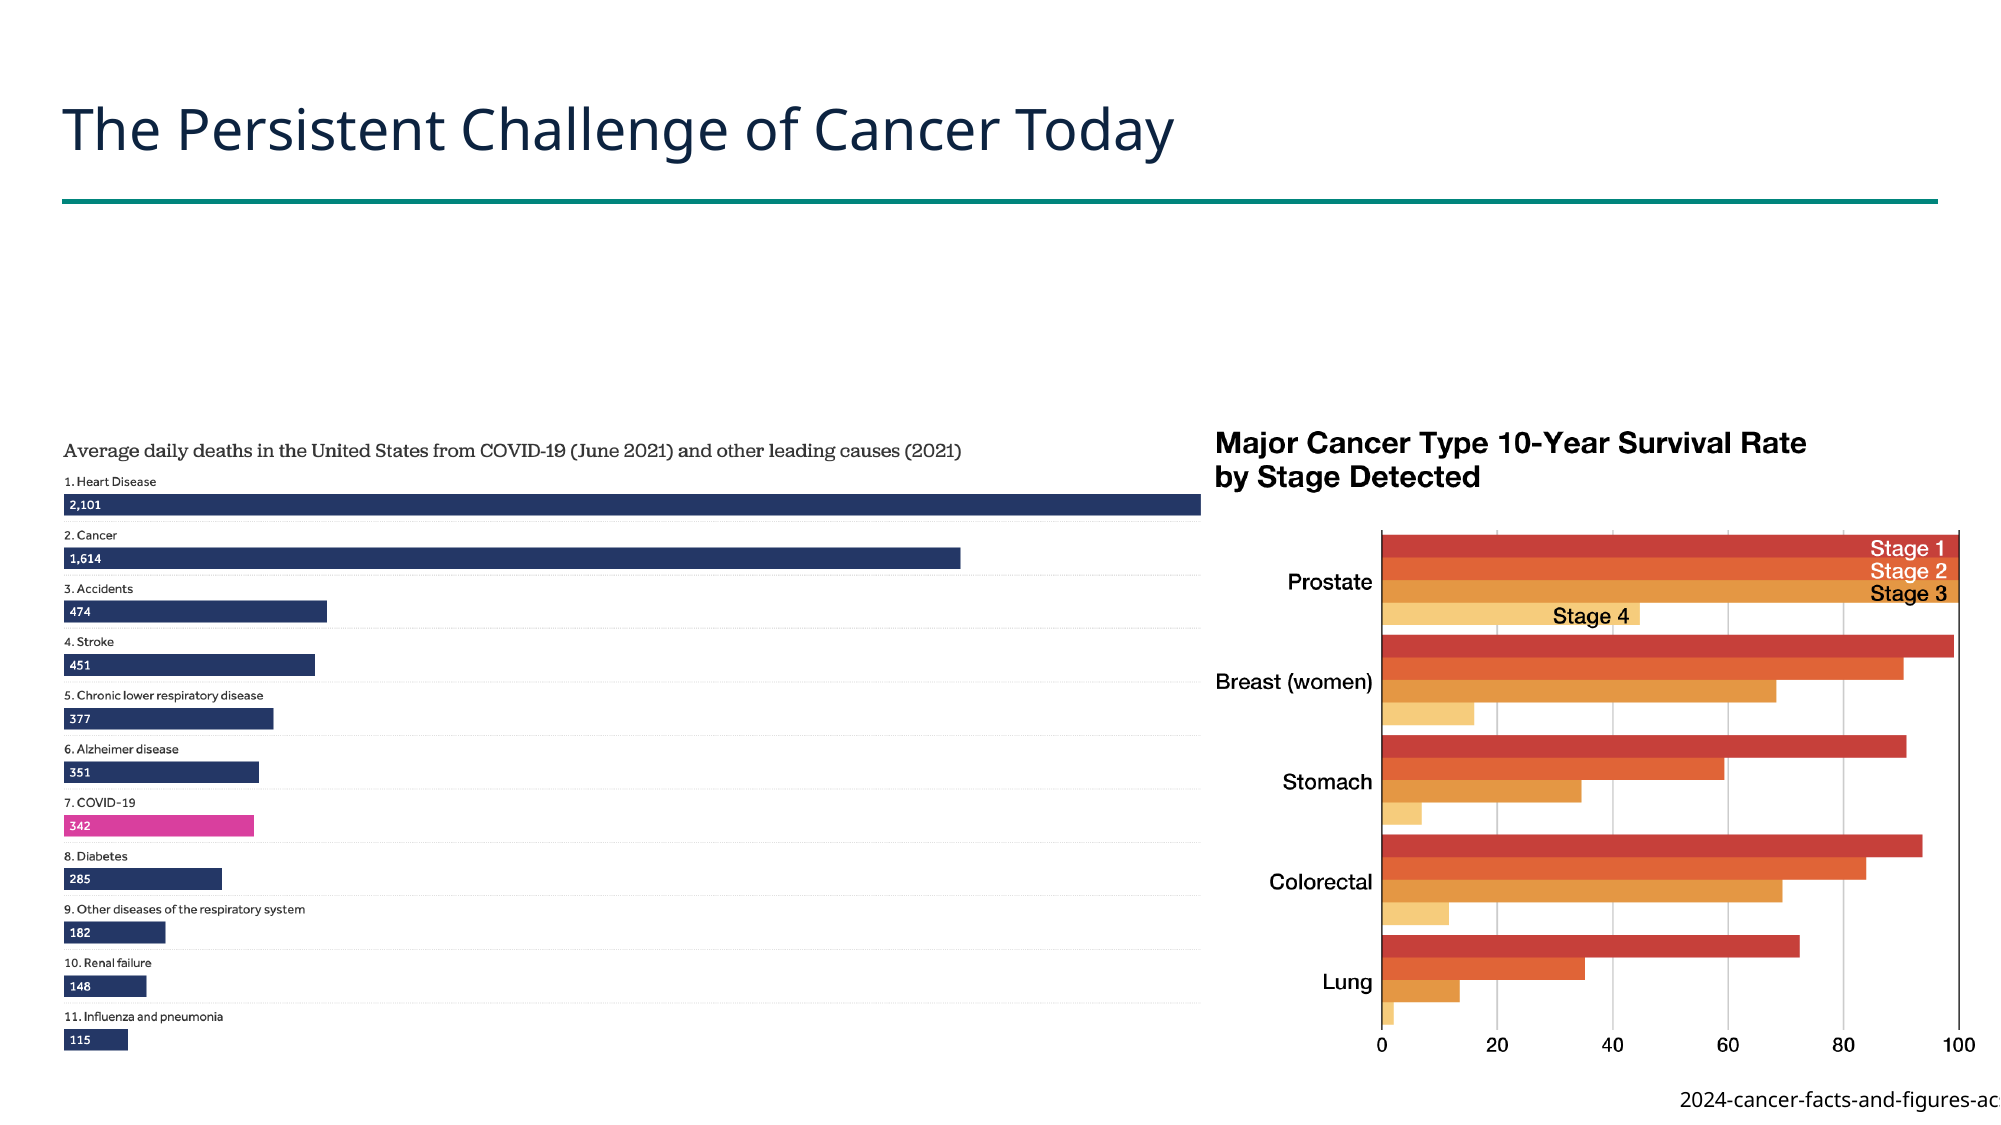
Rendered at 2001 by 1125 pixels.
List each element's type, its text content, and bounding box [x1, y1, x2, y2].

picture [0, 414, 1976, 1061]
title The Persistent Challenge of Cancer Today [62, 62, 1484, 202]
text_box 2024-cancer-facts-and-figures-acs [1679, 1086, 2000, 1125]
